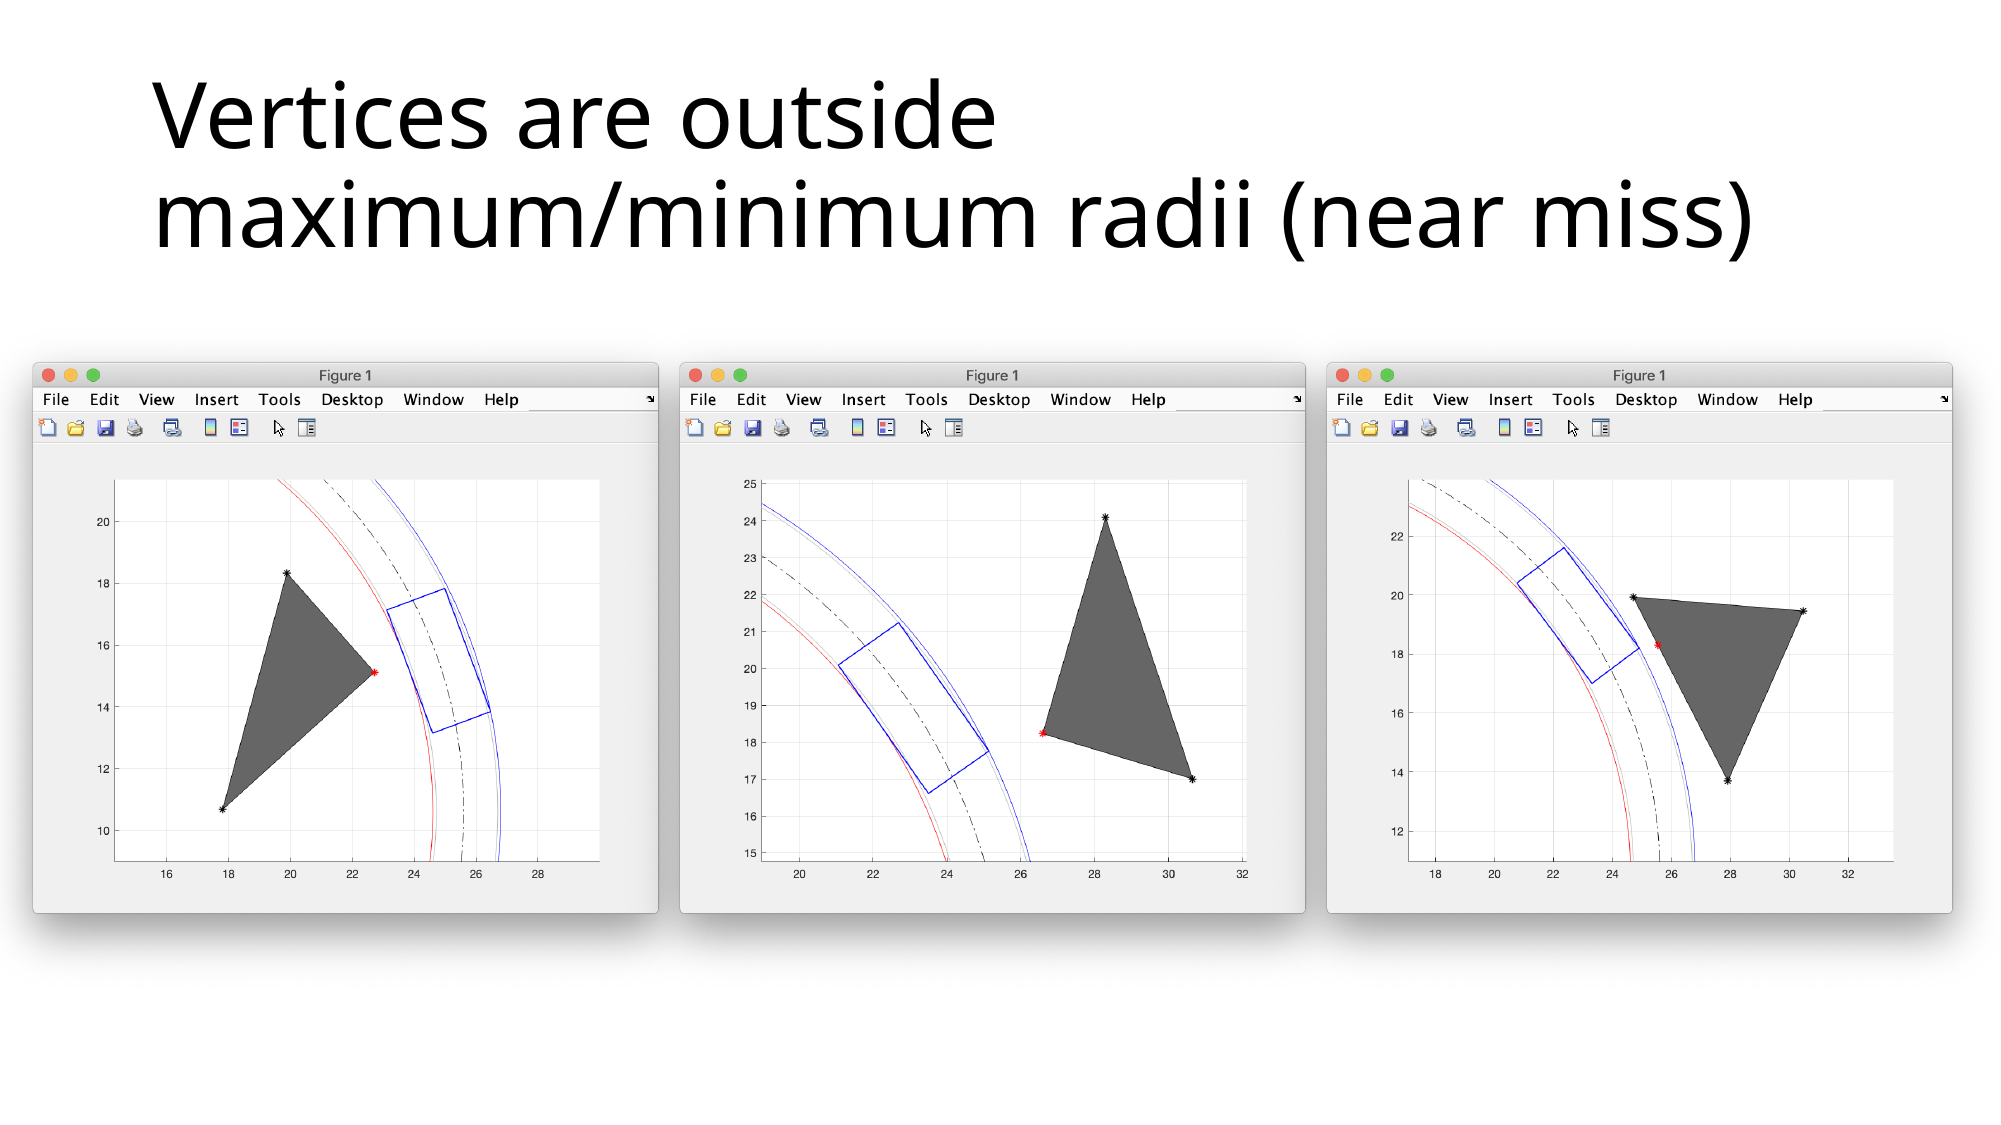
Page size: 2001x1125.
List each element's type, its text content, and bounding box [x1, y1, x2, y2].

picture [0, 319, 2000, 996]
title Vertices are outside maximum/minimum radii (near miss) [137, 59, 1863, 278]
